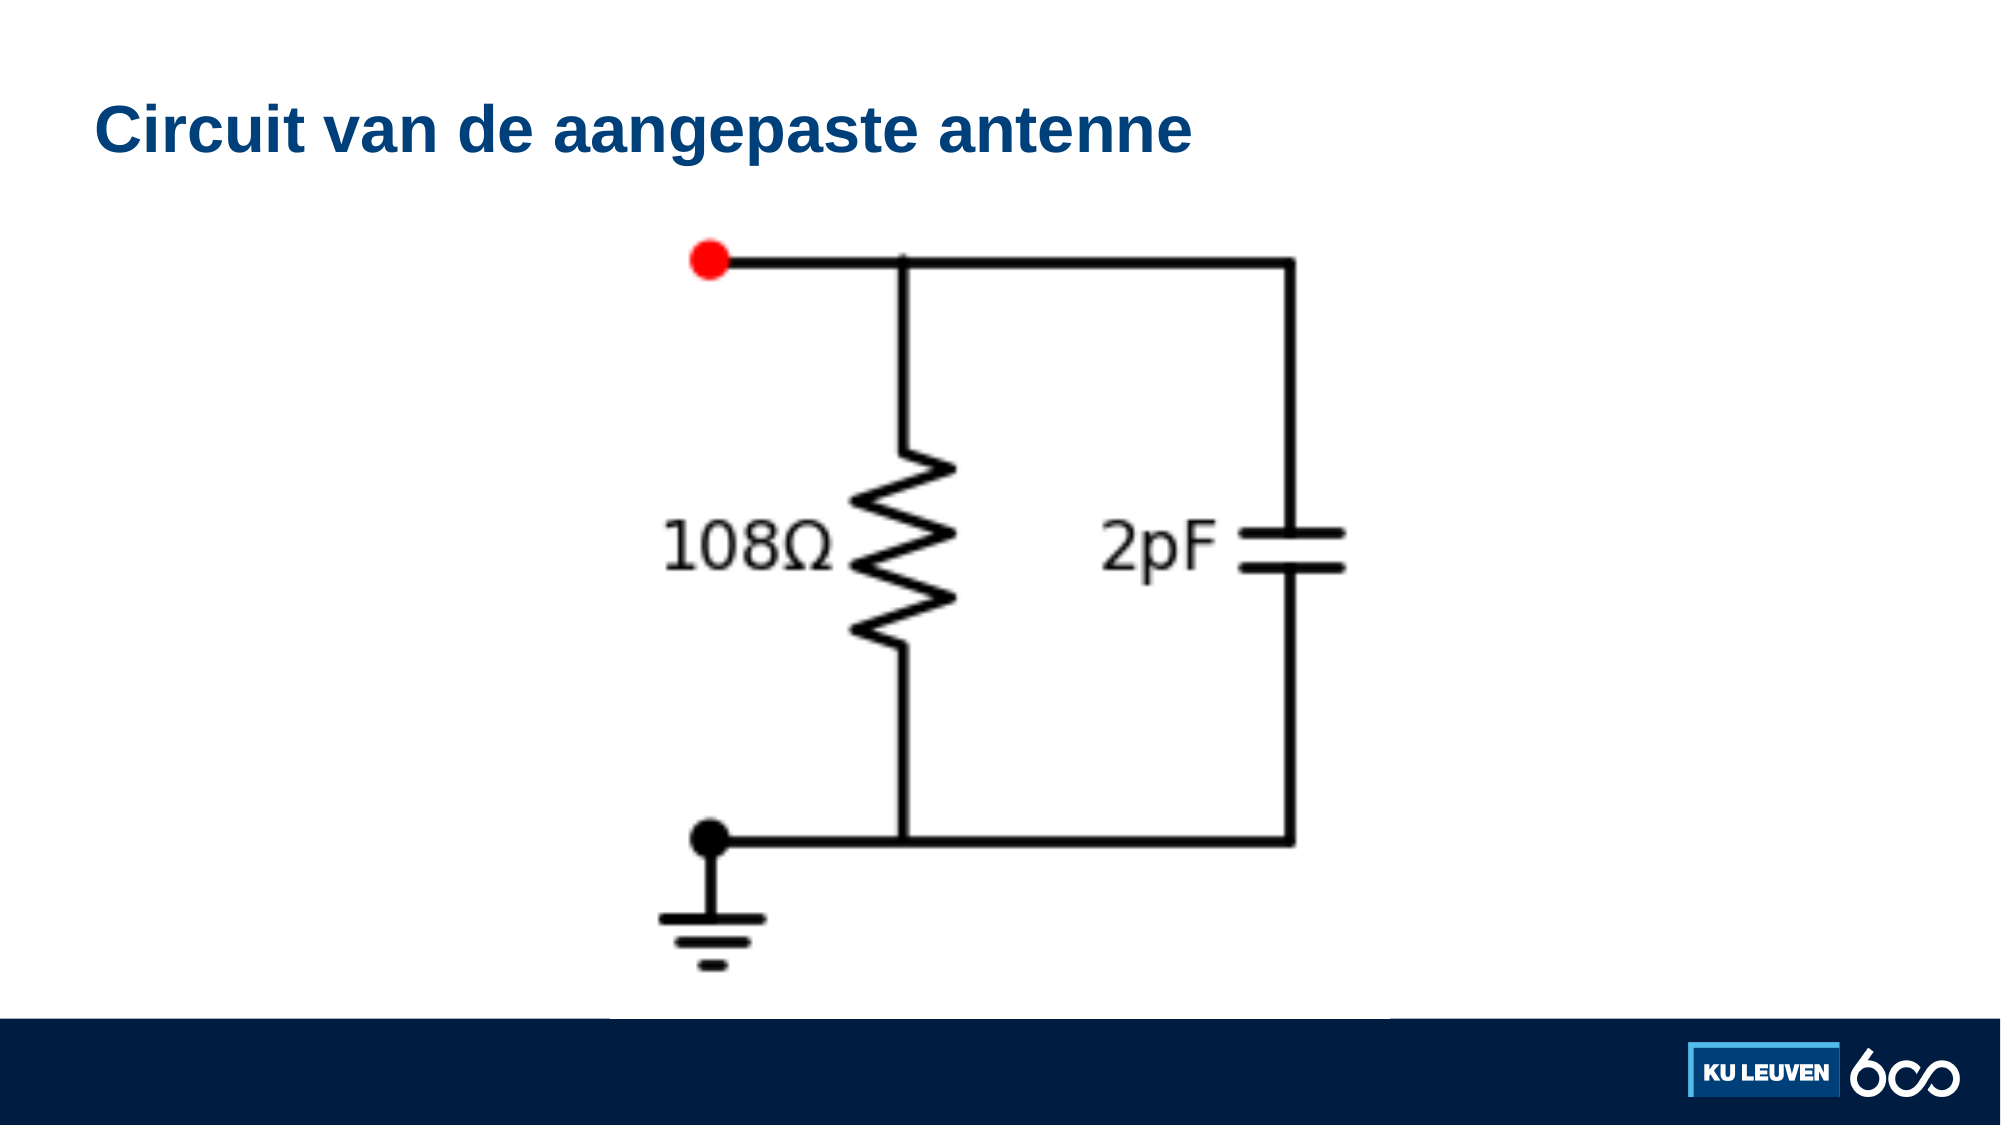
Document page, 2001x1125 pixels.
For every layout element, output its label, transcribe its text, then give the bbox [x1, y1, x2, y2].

picture [1688, 1042, 1960, 1097]
title Circuit van de aangepaste antenne [94, 94, 1900, 186]
picture [610, 193, 1390, 1019]
